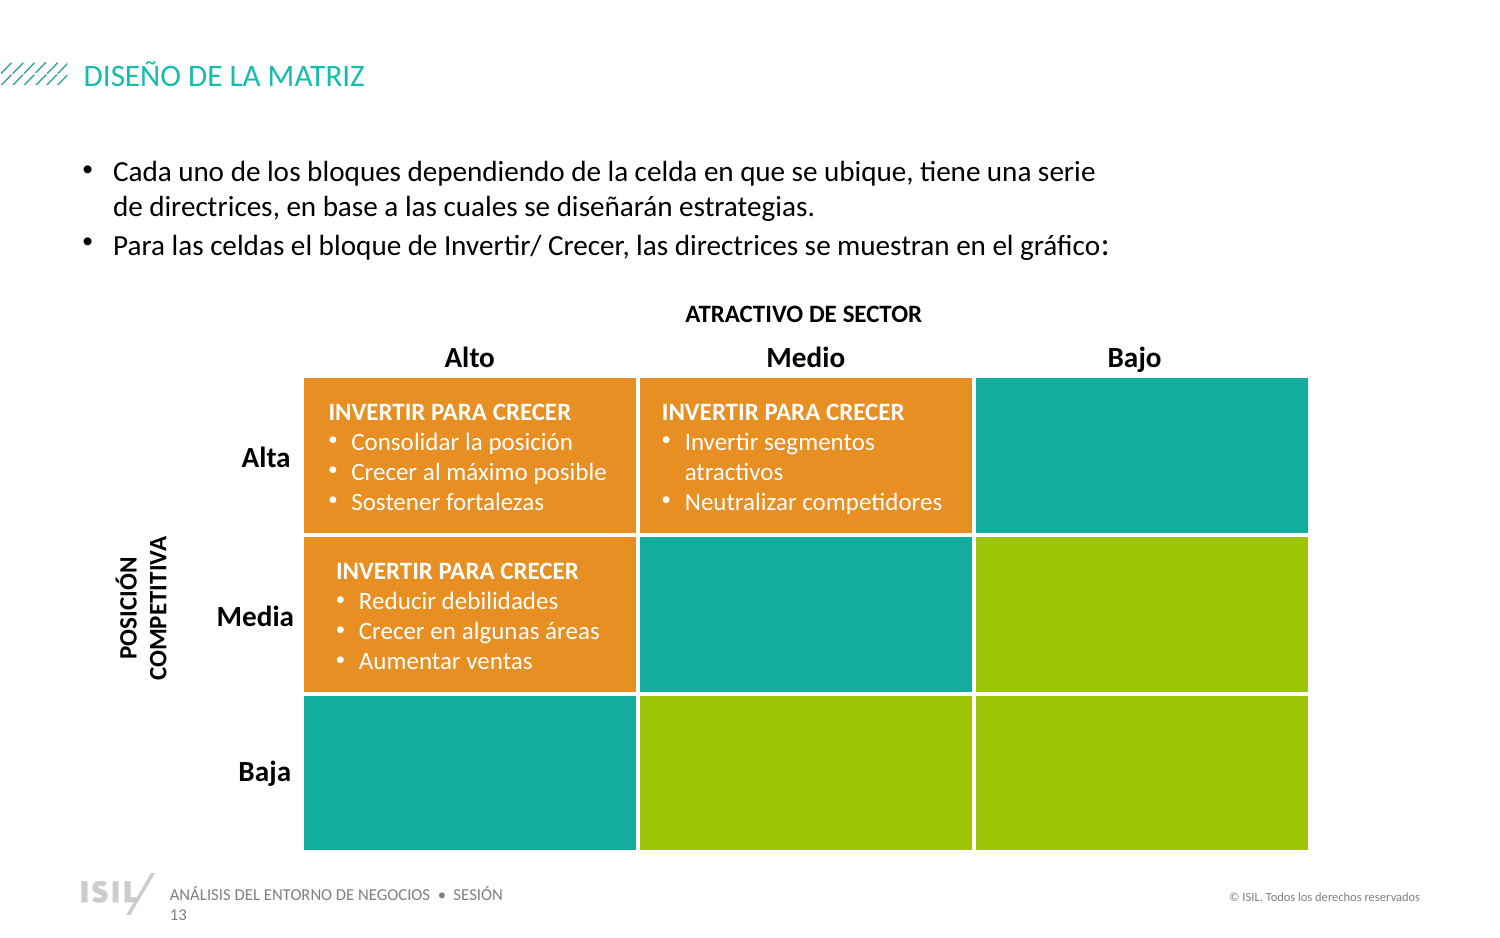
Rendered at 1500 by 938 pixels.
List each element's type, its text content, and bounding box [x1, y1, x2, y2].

text_box POSICIÓN COMPETITIVA [104, 510, 179, 707]
text_box Alto [429, 330, 511, 381]
text_box INVERTIR PARA CRECER Invertir segmentos atractivos Neutralizar competidores [646, 387, 965, 523]
text_box Media [201, 590, 310, 641]
table_cell [304, 696, 636, 850]
text_box Cada uno de los bloques dependiendo de la celda en que se ubique, tiene una serie de directrices, en base a las cuales se diseñarán estrategias. Para las celdas el bloque de Invertir/ Crecer, las directrices se muestran en el gráfico: [82, 151, 1424, 262]
table_header [640, 378, 972, 533]
table_header [304, 378, 636, 533]
table_cell [304, 537, 636, 692]
table_cell [976, 696, 1308, 850]
text_box Alta [226, 430, 307, 481]
text_box Bajo [1092, 330, 1178, 381]
text_box ATRACTIVO DE SECTOR [670, 289, 941, 335]
text_box INVERTIR PARA CRECER Consolidar la posición Crecer al máximo posible Sostener fortalezas [313, 387, 626, 523]
table_cell [640, 537, 972, 692]
table_cell [976, 537, 1308, 692]
text_box Medio [751, 330, 862, 381]
text_box DISEÑO DE LA MATRIZ [83, 54, 763, 93]
table_header [976, 378, 1308, 533]
picture [0, 62, 68, 86]
text_box Baja [223, 744, 307, 795]
table_cell [640, 696, 972, 850]
text_box INVERTIR PARA CRECER Reducir debilidades Crecer en algunas áreas Aumentar ventas [321, 547, 618, 683]
